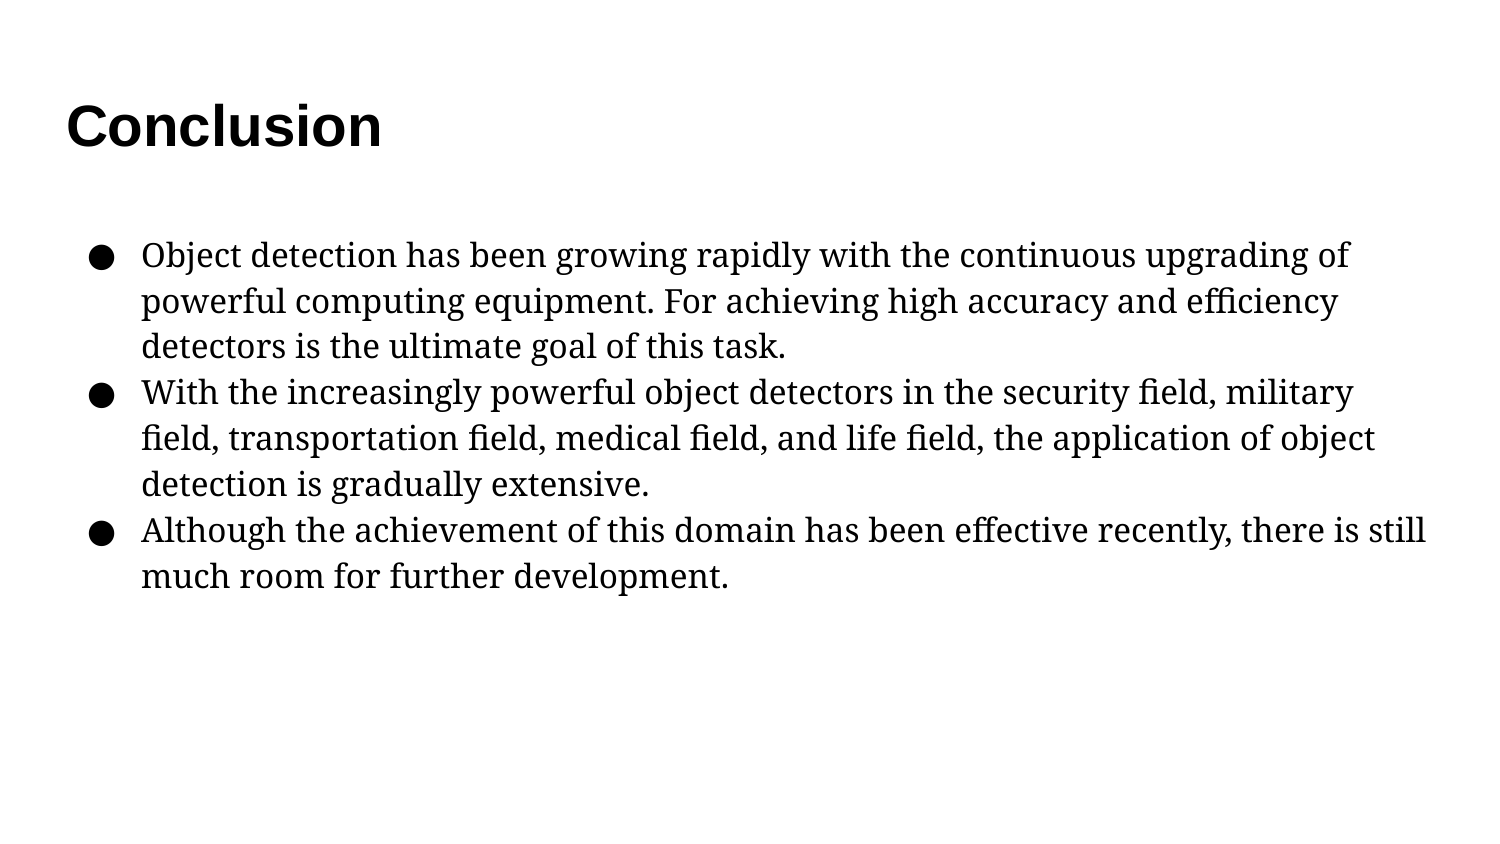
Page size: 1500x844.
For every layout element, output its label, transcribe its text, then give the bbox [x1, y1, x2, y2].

title Conclusion Object detection has been growing rapidly with the continuous upgrading of powerful computing equipment. For achieving high accuracy and efficiency detectors is the ultimate goal of this task. With the increasingly powerful object detectors in the security field, military field, transportation field, medical field, and life field, the application of object detection is gradually extensive. Although the achievement of this domain has been effective recently, there is still much room for further development. [51, 72, 1449, 167]
